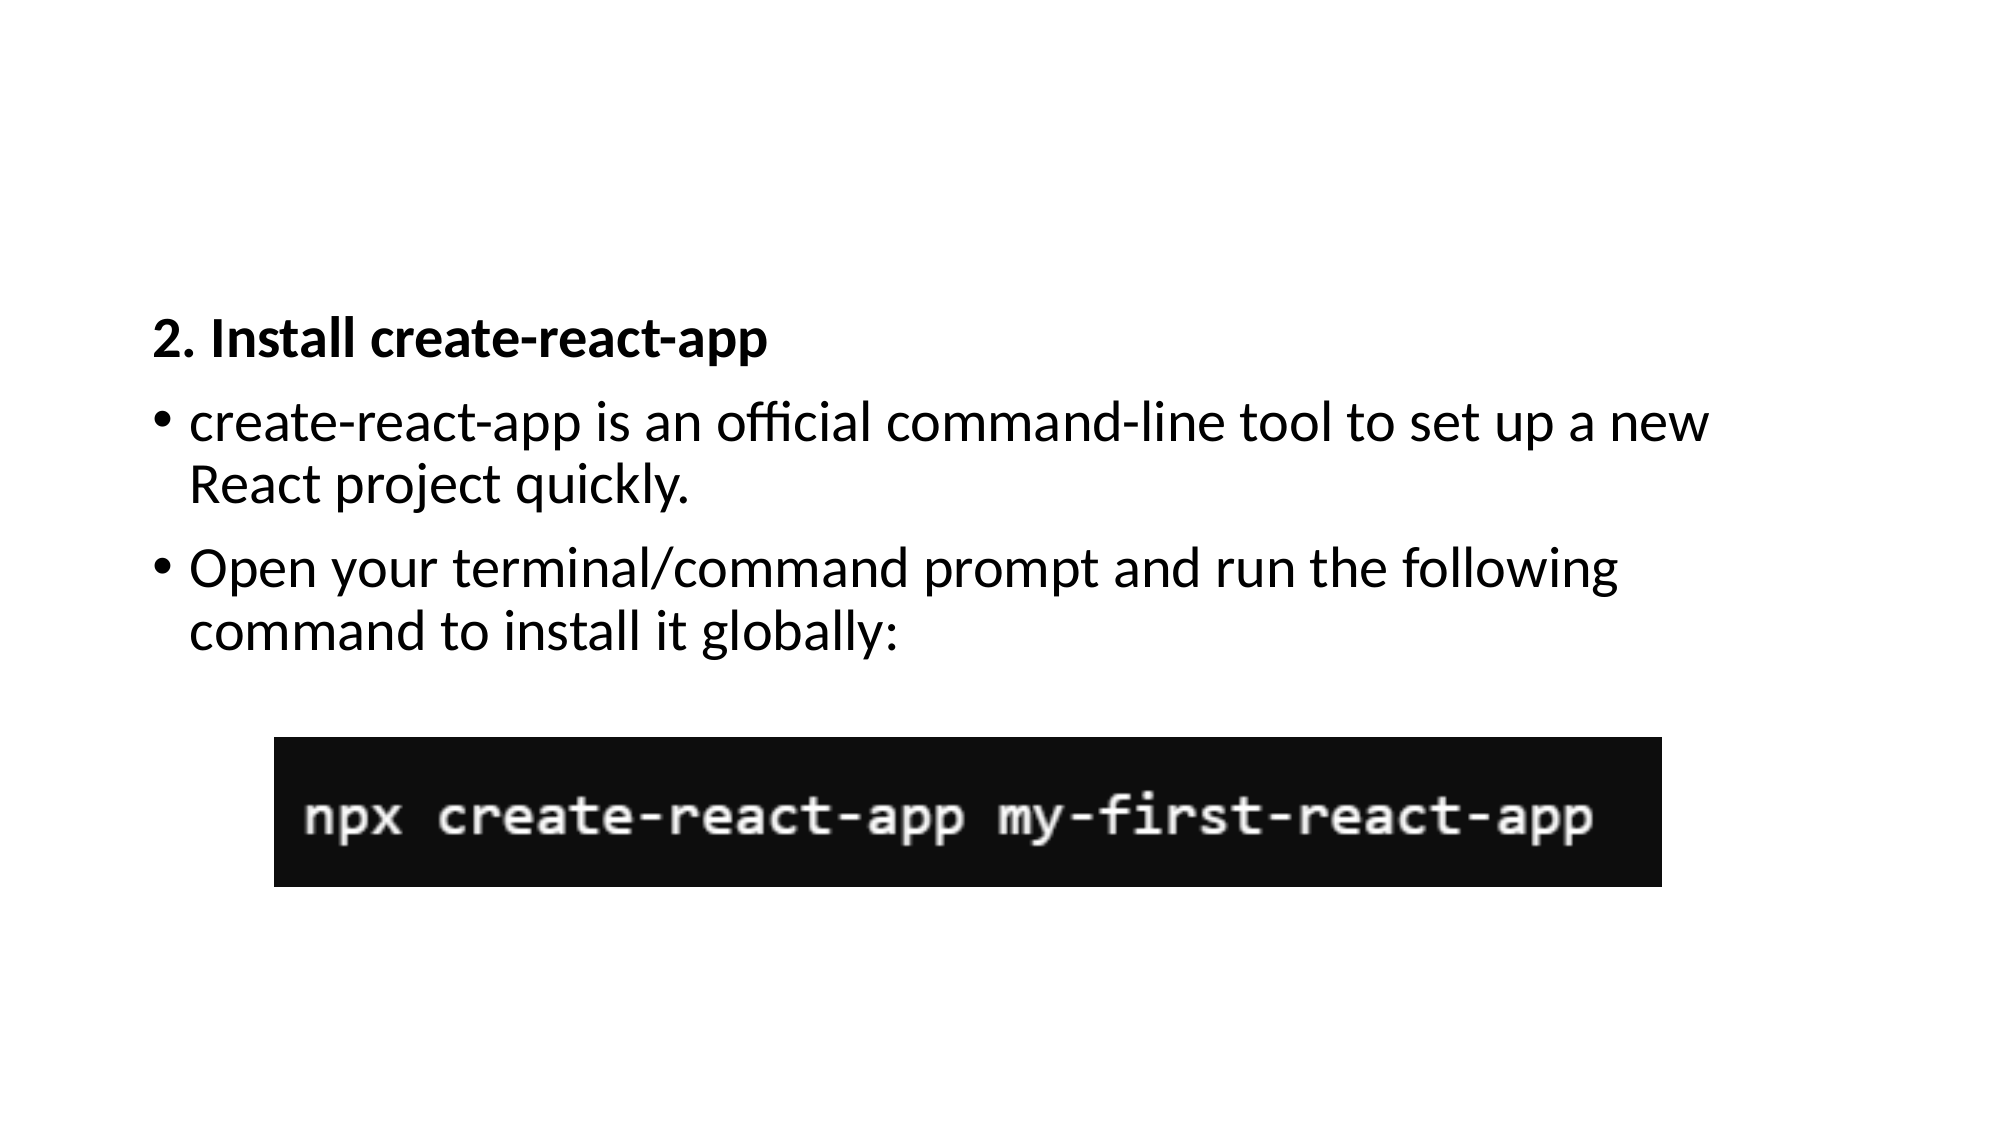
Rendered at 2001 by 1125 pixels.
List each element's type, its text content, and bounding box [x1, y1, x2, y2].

list 2. Install create-react-app create-react-app is an official command-line tool to set up a new React project quickly. Open your terminal/command prompt and run the following command to install it globally: [137, 299, 1863, 1014]
picture [274, 737, 1662, 887]
